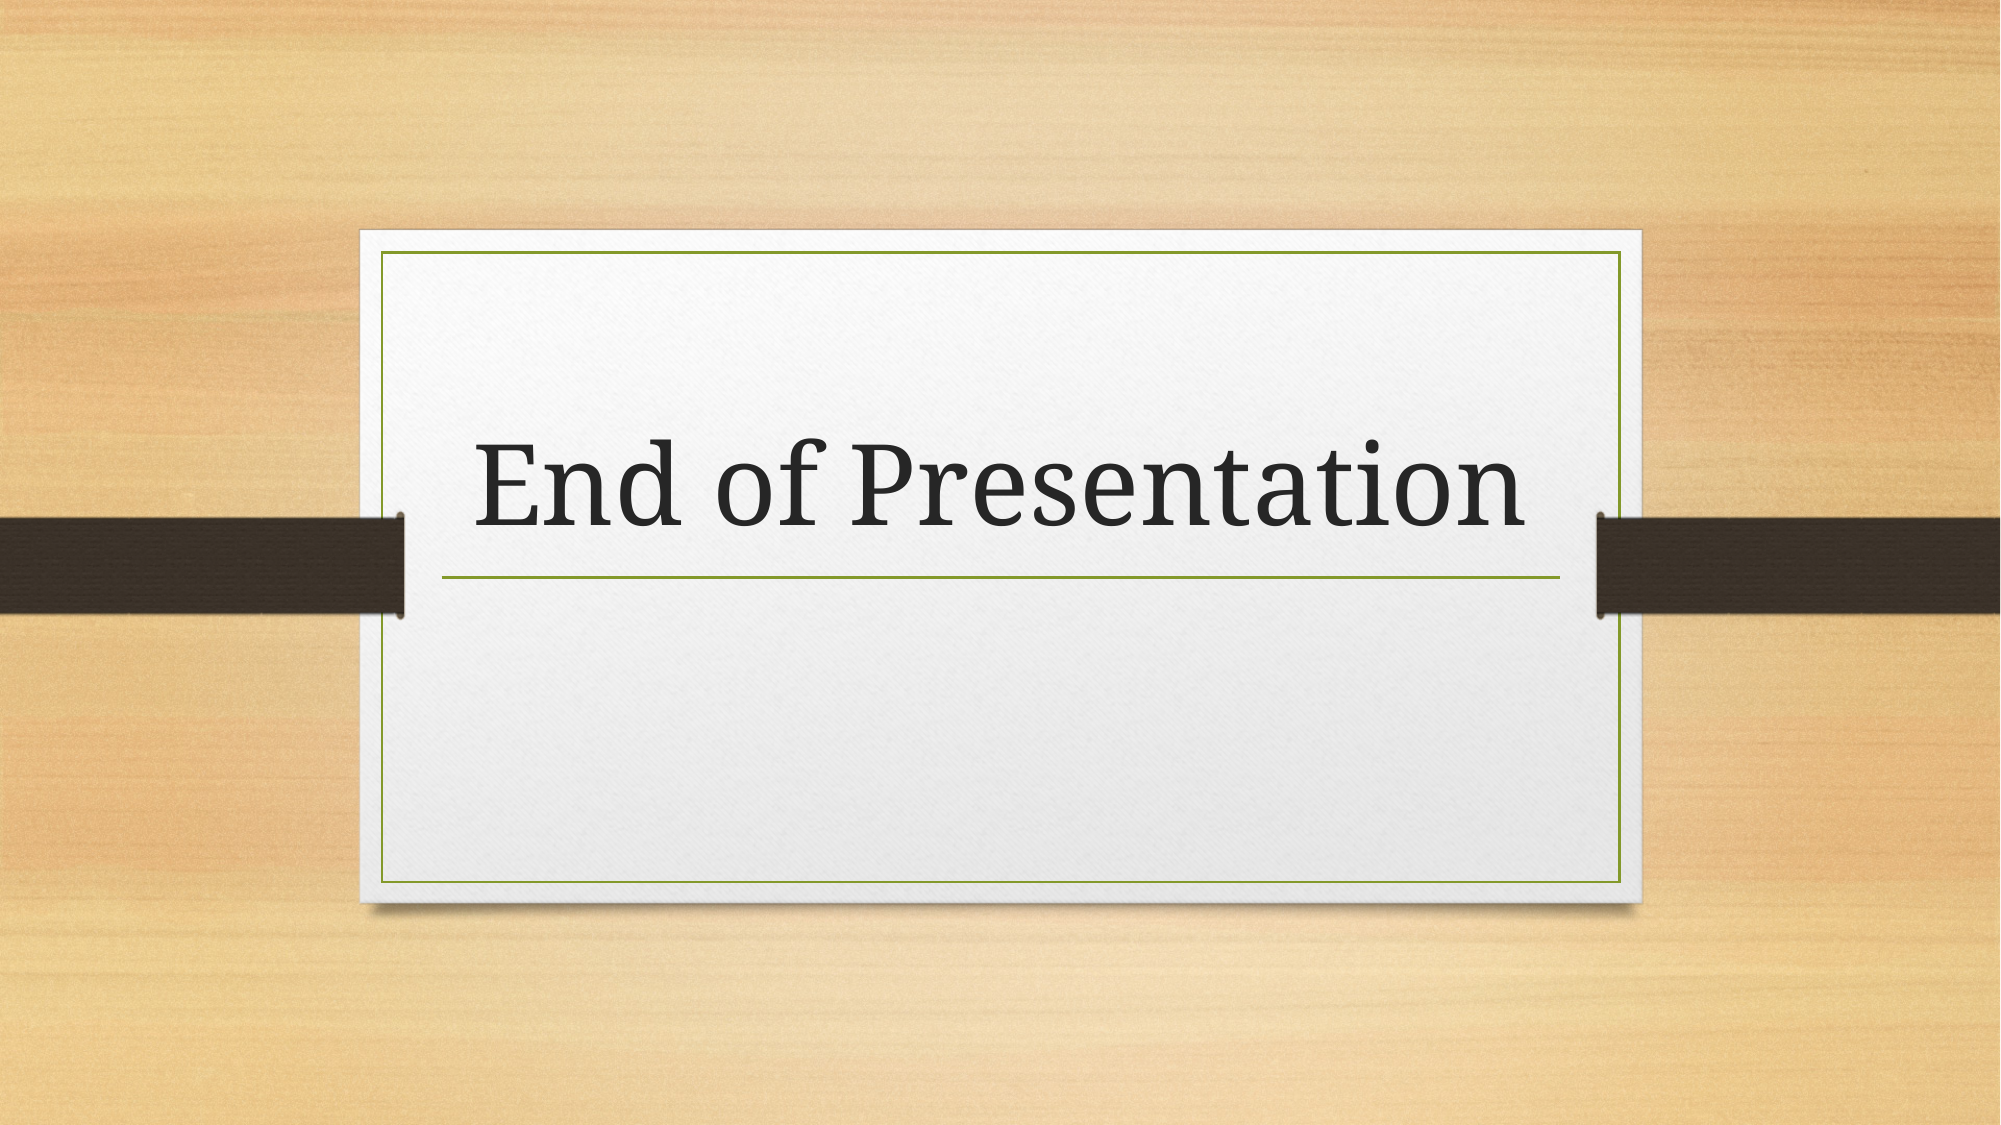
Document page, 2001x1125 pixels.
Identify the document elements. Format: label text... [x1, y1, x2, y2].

title End of Presentation [441, 306, 1560, 556]
picture [0, 0, 2001, 1125]
